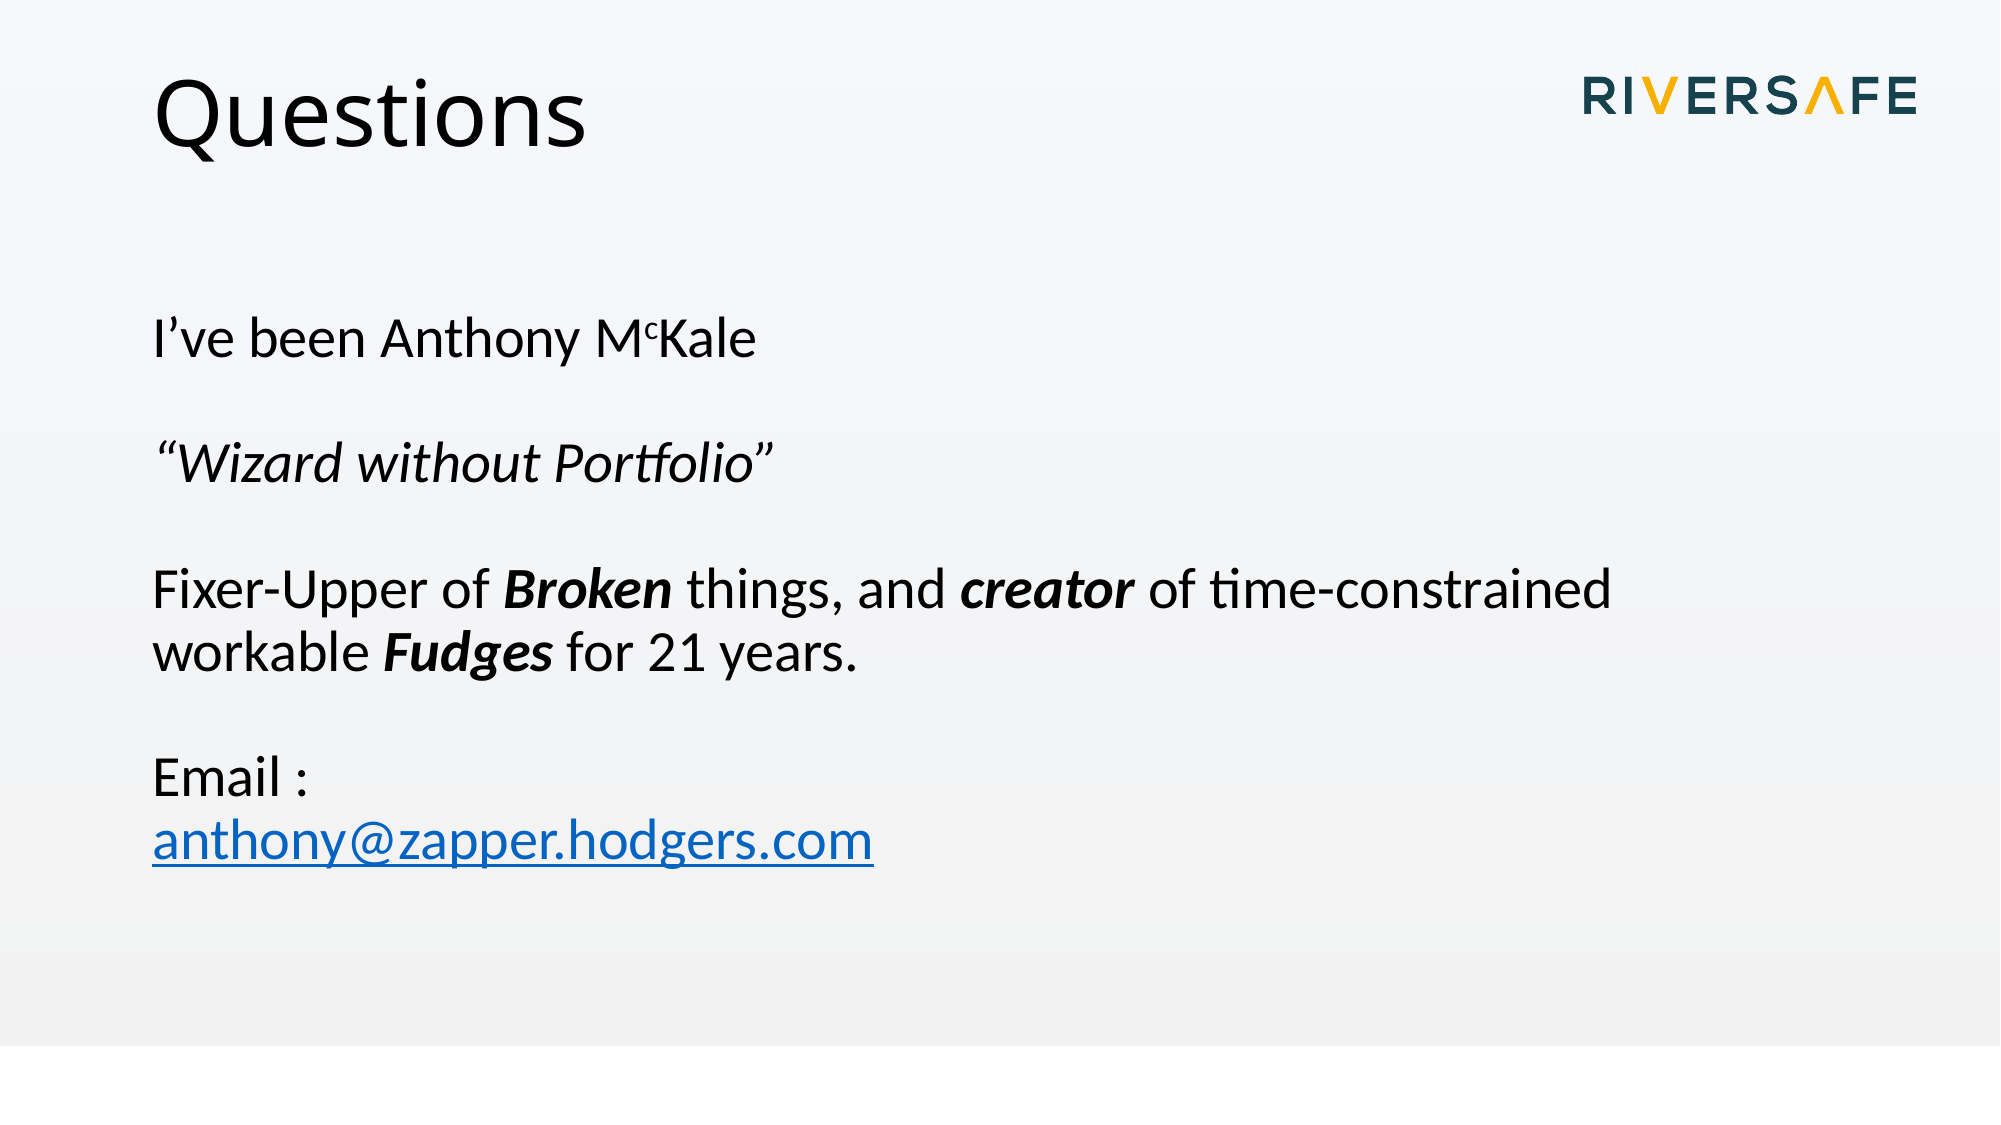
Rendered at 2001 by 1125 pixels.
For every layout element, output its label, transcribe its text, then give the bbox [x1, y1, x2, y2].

text_box I’ve been Anthony McKale “Wizard without Portfolio” Fixer-Upper of Broken things, and creator of time-constrained workable Fudges for 21 years. Email : anthony@zapper.hodgers.com [137, 299, 1760, 970]
title Questions [137, 59, 1863, 278]
picture [1863, 75, 1916, 115]
